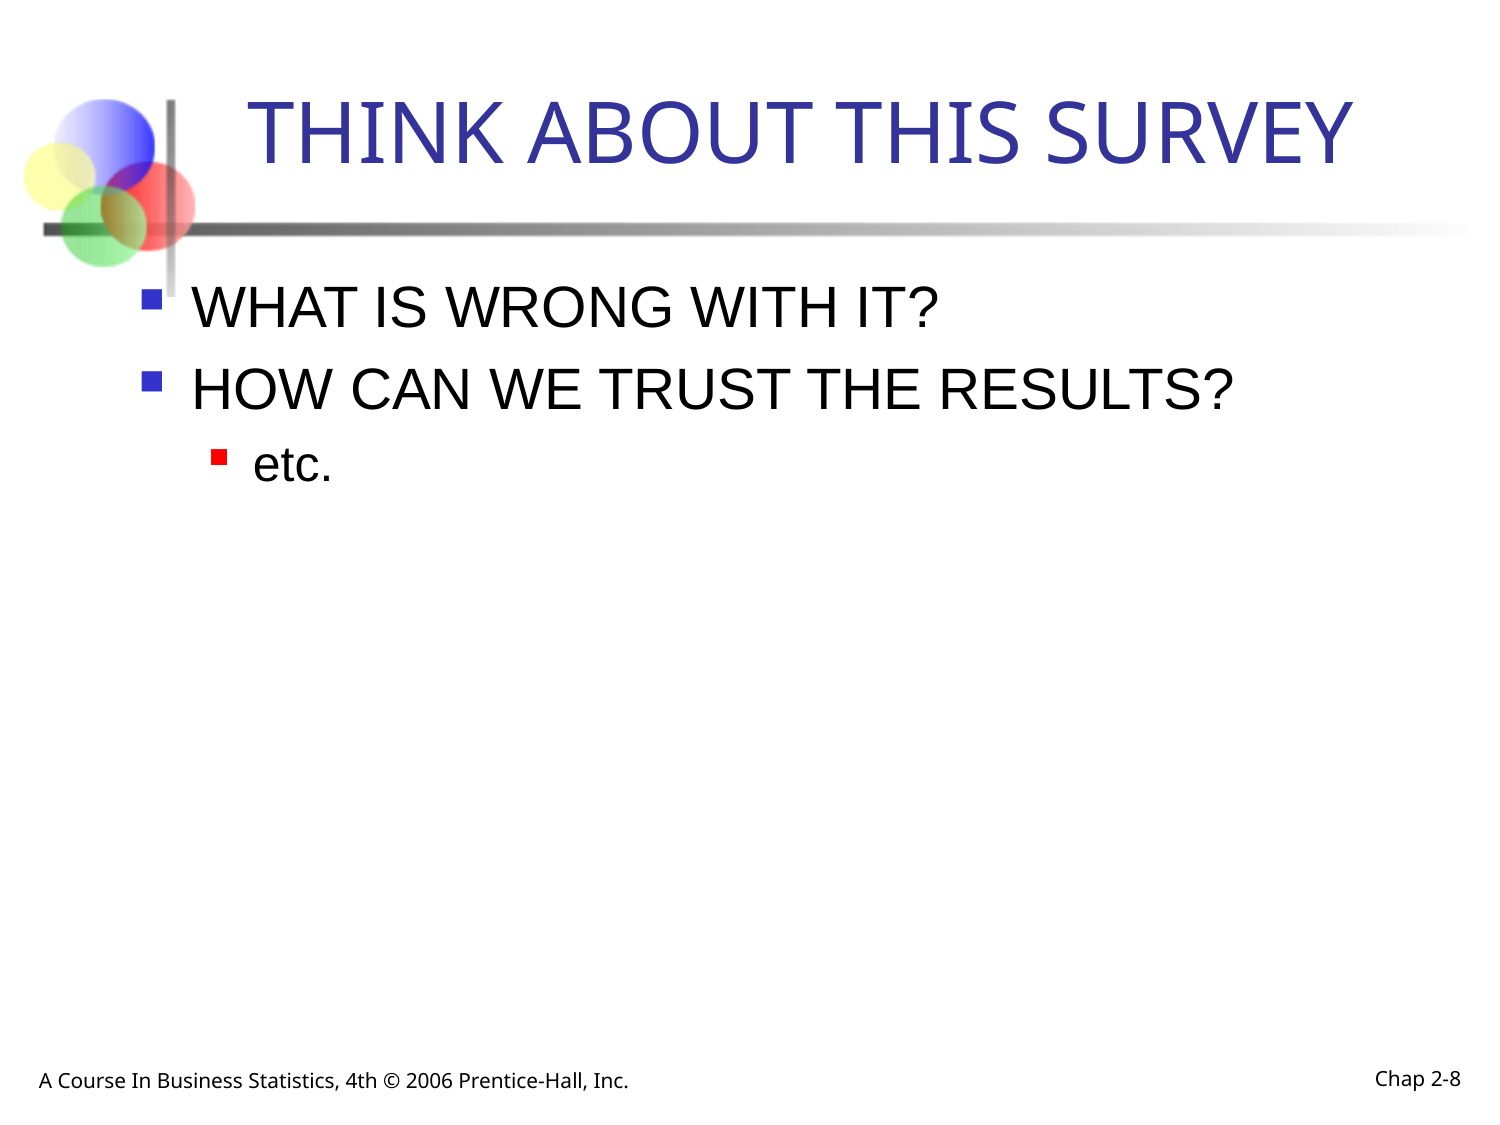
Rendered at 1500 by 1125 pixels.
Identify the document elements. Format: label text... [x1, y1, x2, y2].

title THINK ABOUT THIS SURVEY [162, 62, 1441, 188]
slide_number Chap 2-8 [1162, 1050, 1475, 1101]
list WHAT IS WRONG WITH IT? HOW CAN WE TRUST THE RESULTS? etc. [125, 262, 1450, 938]
footer A Course In Business Statistics, 4th © 2006 Prentice-Hall, Inc. [24, 1050, 788, 1104]
picture [24, 99, 1475, 297]
